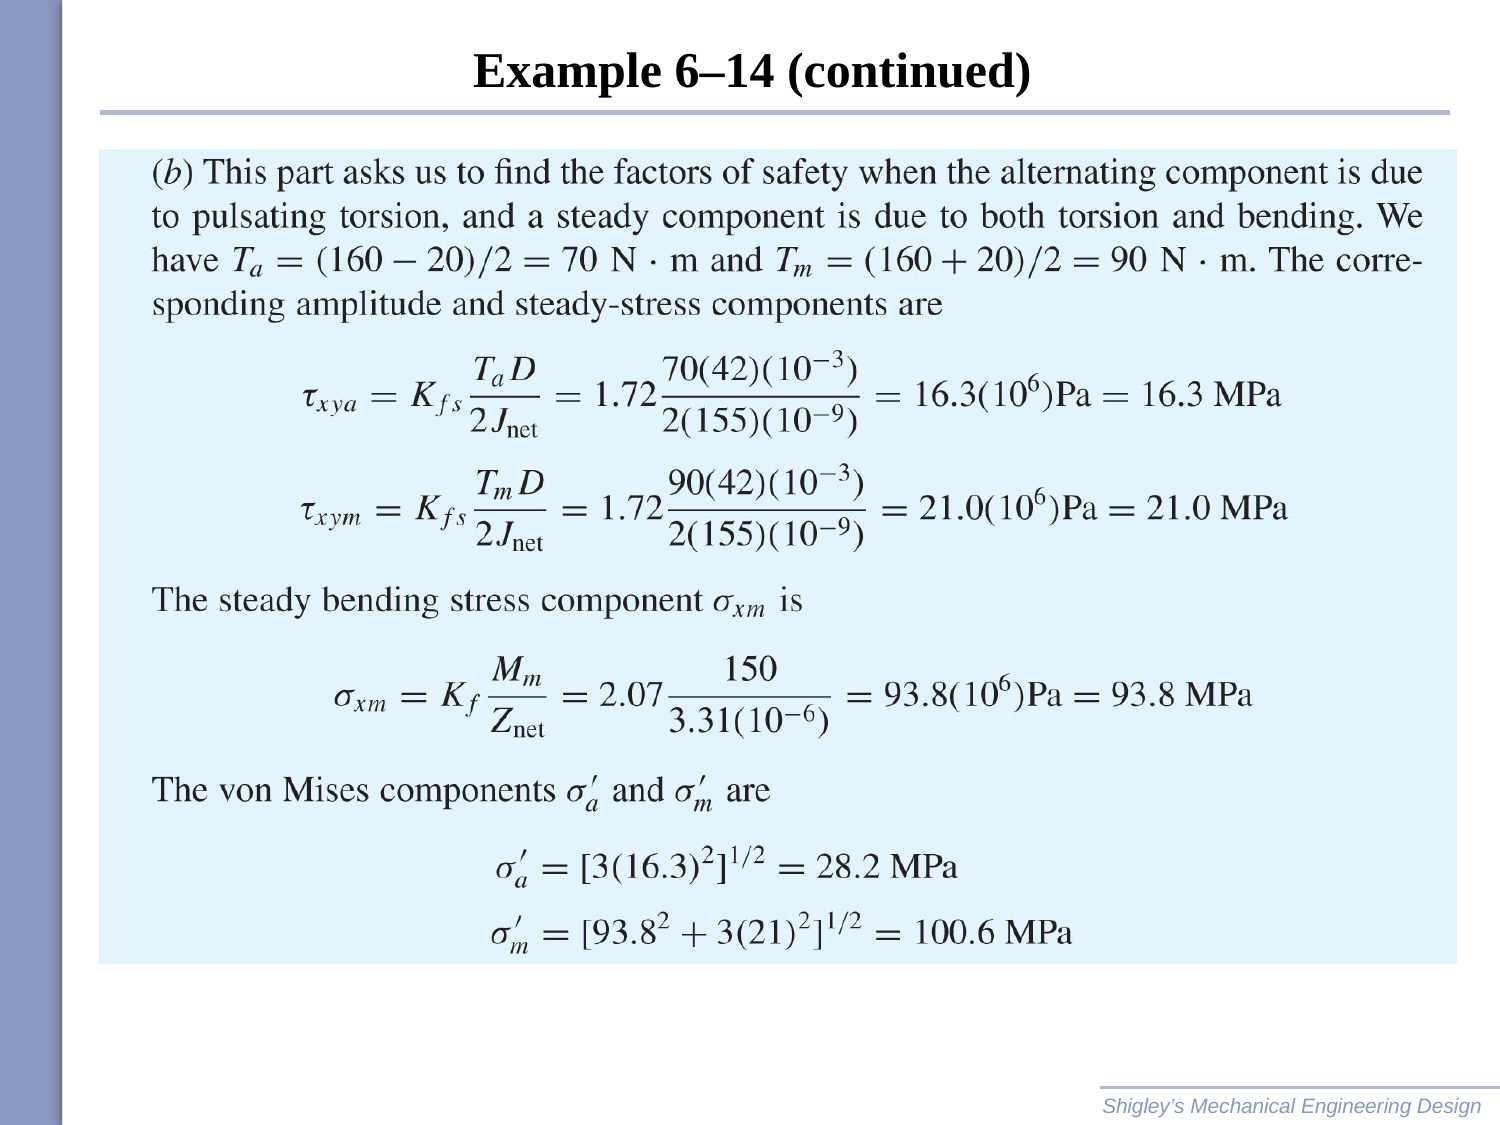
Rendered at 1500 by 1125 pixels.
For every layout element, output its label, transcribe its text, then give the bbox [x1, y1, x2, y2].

title Example 6–14 (continued) [137, 30, 1368, 106]
picture [99, 149, 1457, 964]
footer Shigley’s Mechanical Engineering Design [1087, 1074, 1500, 1125]
